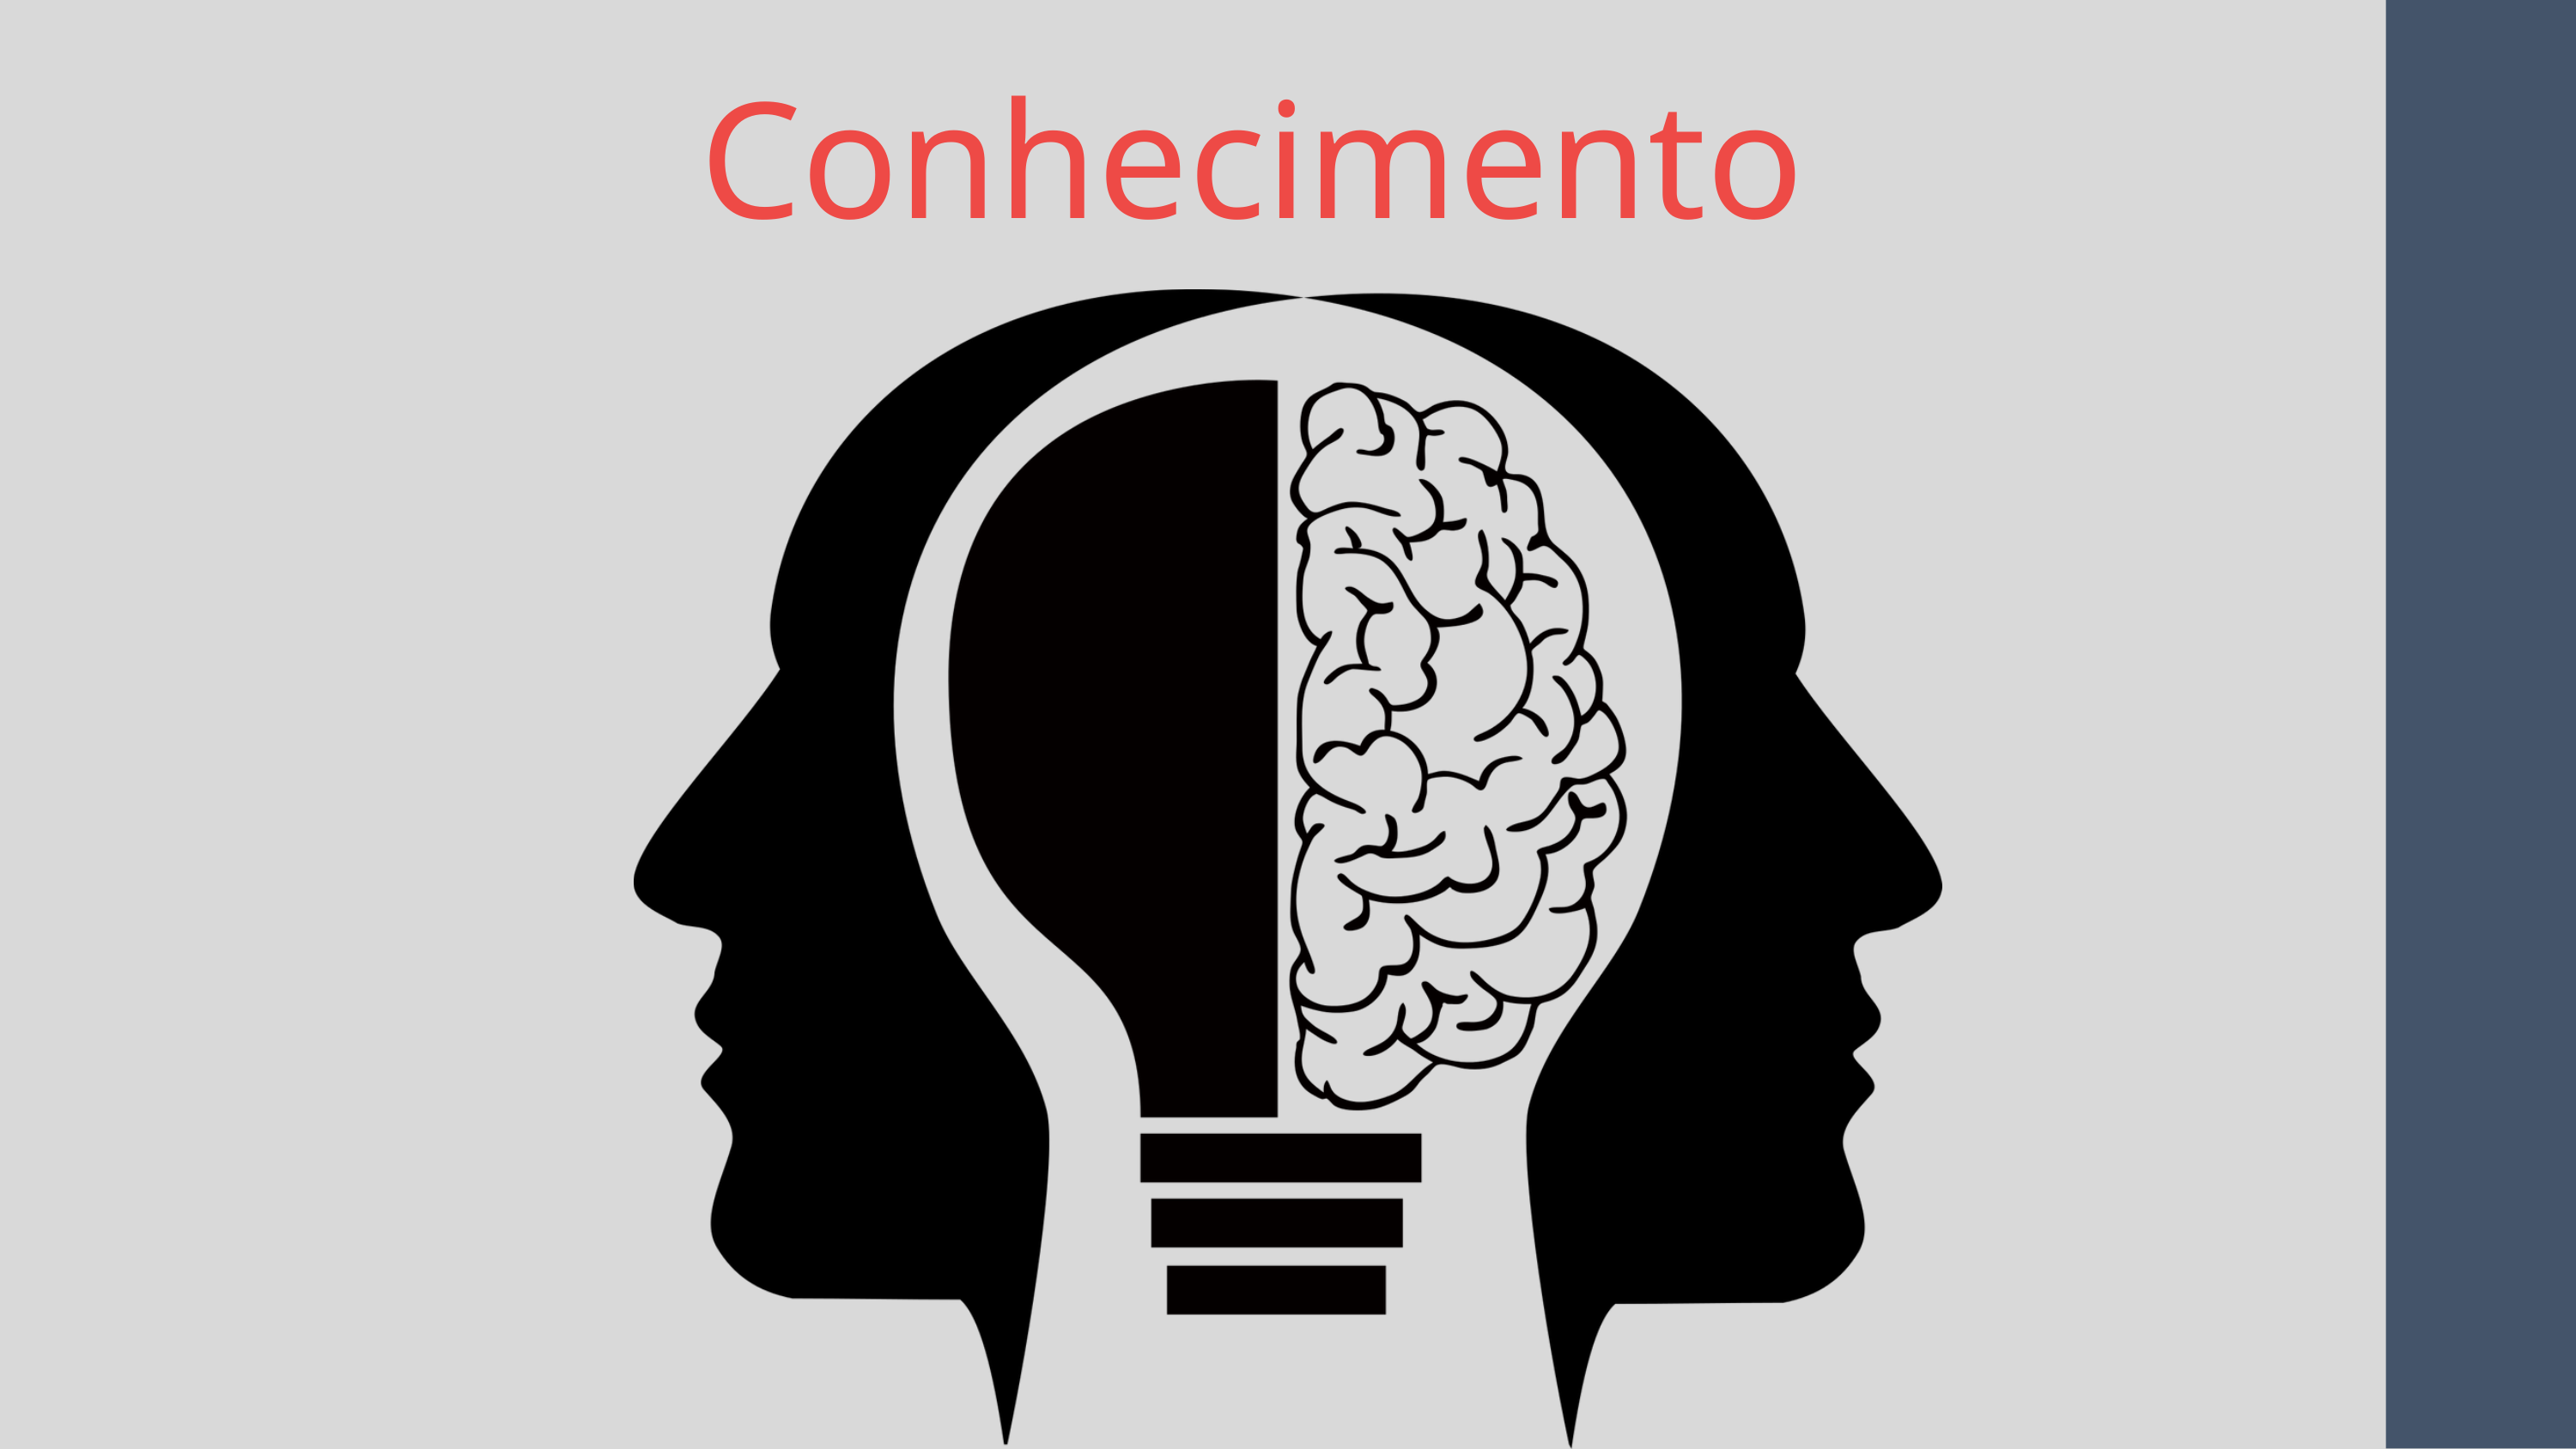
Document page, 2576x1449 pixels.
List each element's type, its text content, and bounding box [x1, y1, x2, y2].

picture [634, 289, 1942, 1449]
text_box Conhecimento [562, 25, 1941, 252]
